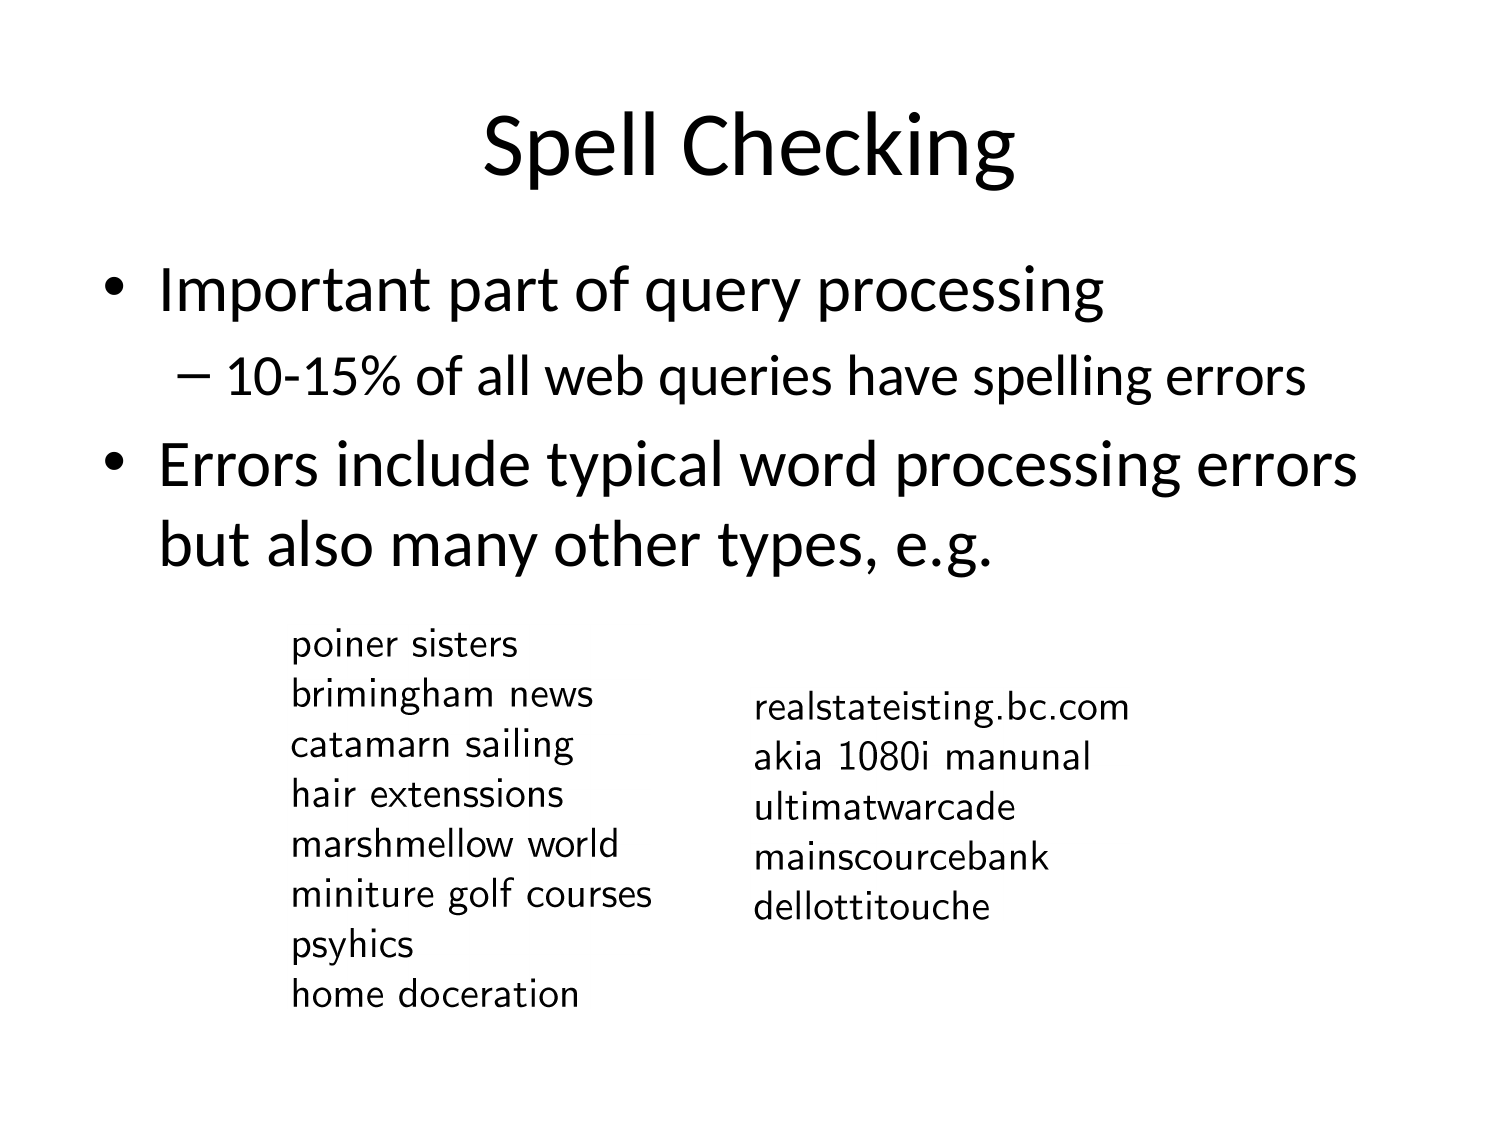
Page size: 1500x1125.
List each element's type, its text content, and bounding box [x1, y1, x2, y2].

picture [749, 687, 1130, 921]
title Spell Checking [75, 45, 1425, 233]
picture [287, 624, 651, 1009]
list Important part of query processing 10-15% of all web queries have spelling errors Errors include typical word processing errors but also many other types, e.g. [87, 237, 1438, 980]
